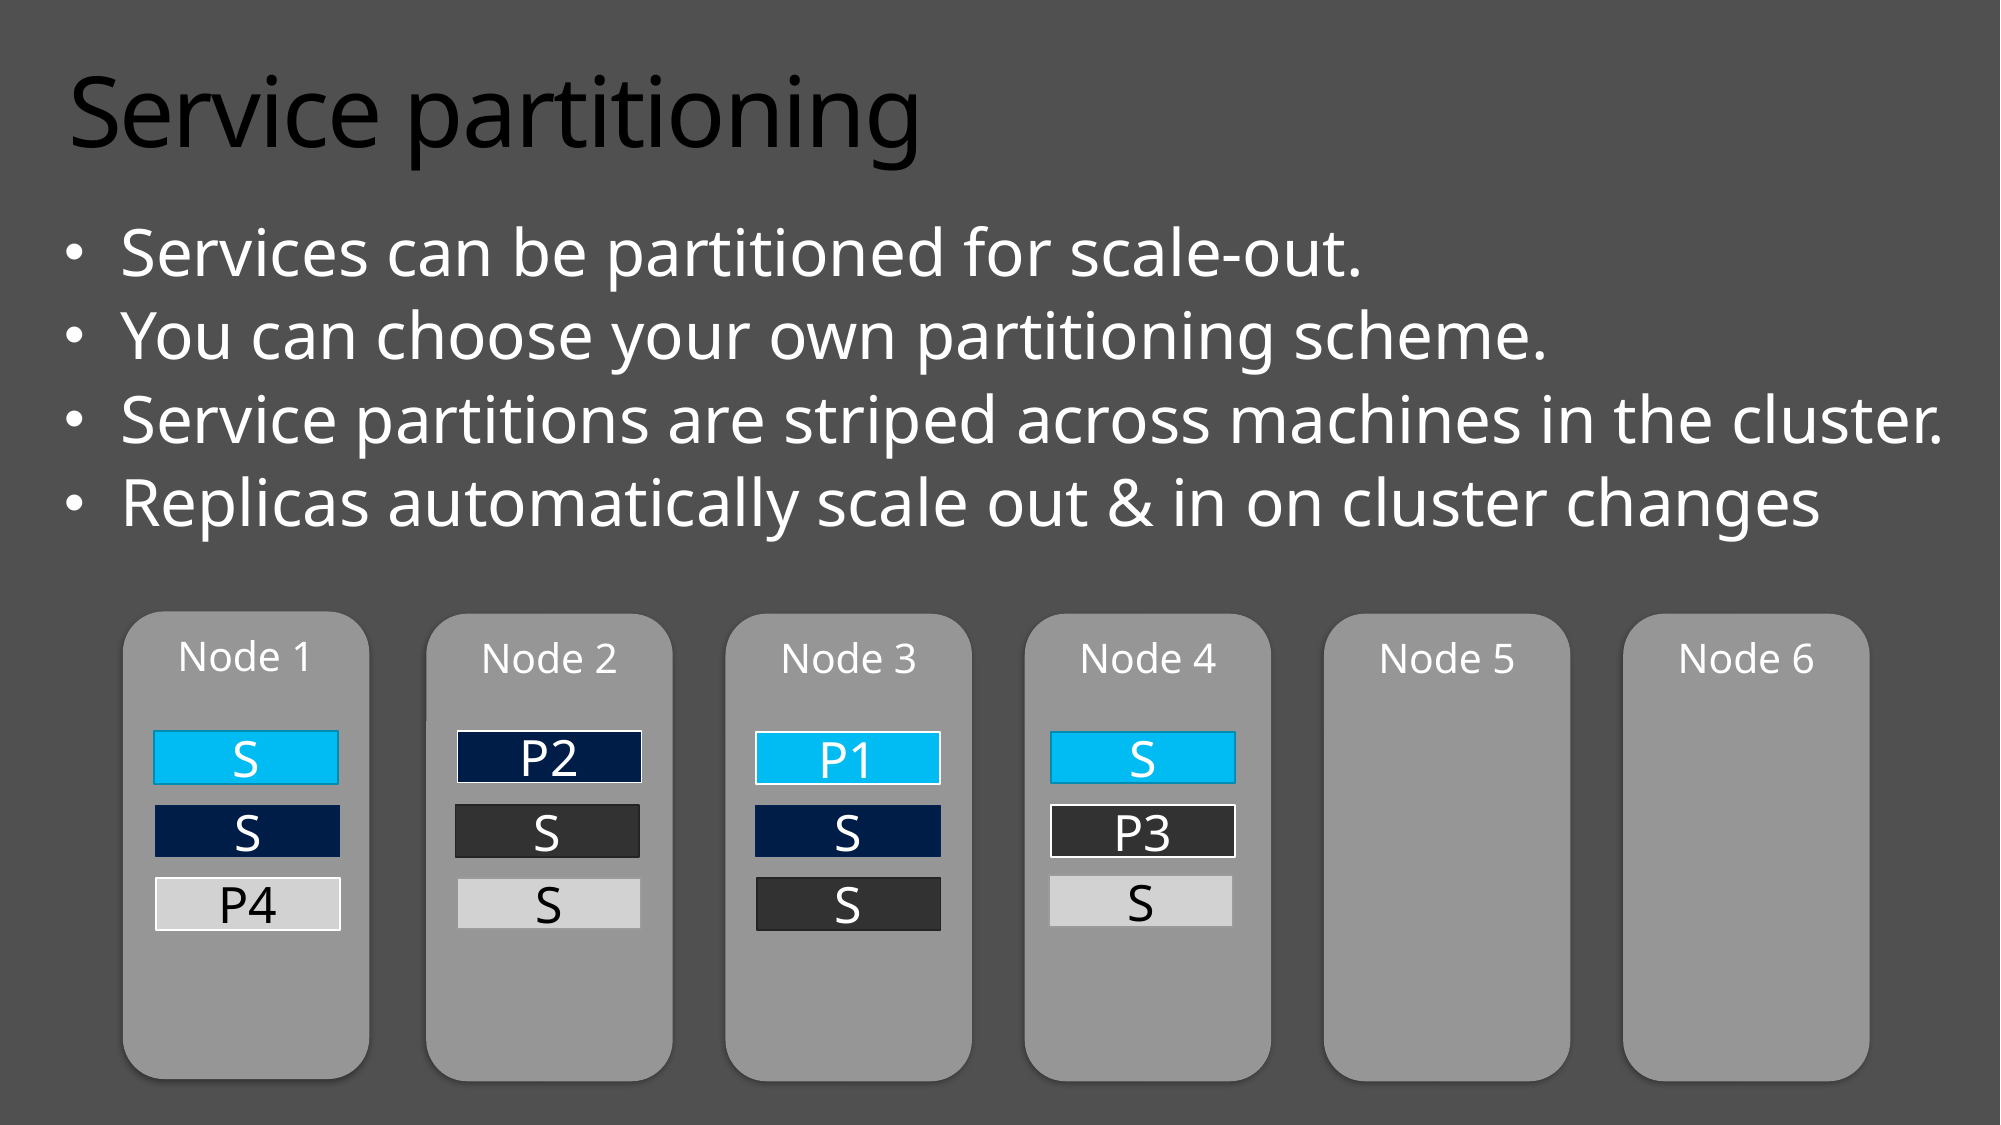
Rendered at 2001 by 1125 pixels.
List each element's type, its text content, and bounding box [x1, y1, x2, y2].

text_box S [1048, 874, 1234, 928]
text_box Node 4 [1024, 613, 1272, 1082]
text_box Node 5 [1323, 613, 1571, 1082]
text_box S [153, 730, 339, 785]
text_box P4 [155, 877, 341, 931]
text_box S [457, 877, 642, 930]
text_box P1 [755, 731, 941, 785]
text_box Node 3 [725, 613, 972, 1082]
text_box Services can be partitioned for scale-out. You can choose your own partitioning scheme. Service partitions are striped across machines in the cluster. Replicas automatically scale out & in on cluster changes [49, 212, 2000, 512]
text_box S [455, 804, 640, 858]
text_box S [155, 805, 340, 857]
text_box S [756, 877, 941, 931]
text_box P2 [457, 730, 642, 783]
text_box Node 1 [122, 611, 370, 1080]
title Service partitioning [44, 47, 1957, 196]
text_box P3 [1050, 804, 1236, 858]
text_box Node 2 [426, 613, 673, 1082]
text_box S [1050, 731, 1236, 784]
text_box Node 6 [1623, 613, 1870, 1082]
text_box S [755, 805, 941, 857]
